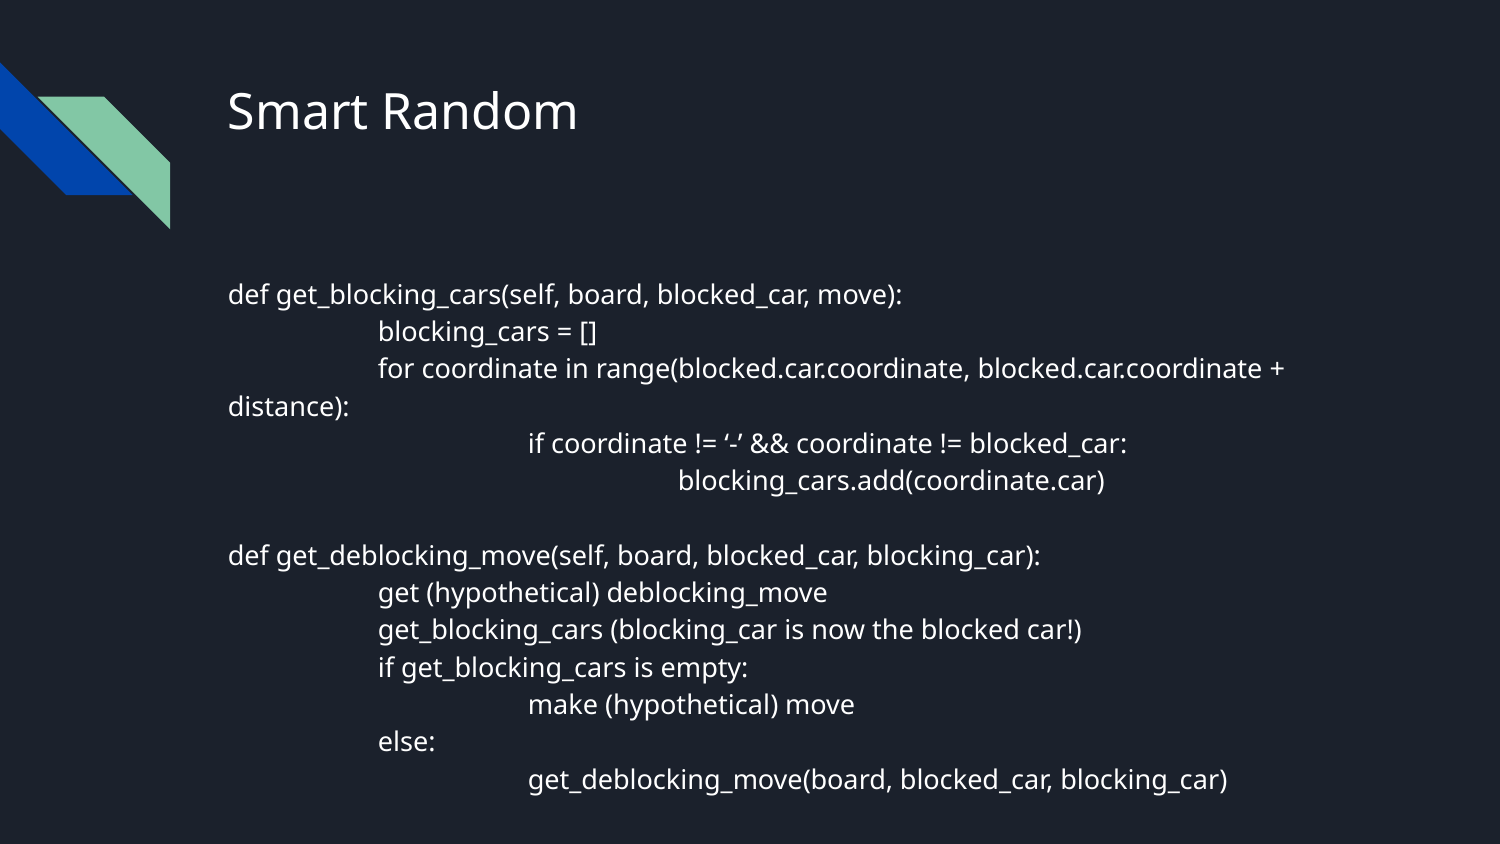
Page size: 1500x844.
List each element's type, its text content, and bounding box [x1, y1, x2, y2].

title Smart Random [212, 64, 1368, 215]
list def get_blocking_cars(self, board, blocked_car, move): blocking_cars = [] for coordinate in range(blocked.car.coordinate, blocked.car.coordinate + distance): if coordinate != ‘-’ && coordinate != blocked_car: blocking_cars.add(coordinate.car) def get_deblocking_move(self, board, blocked_car, blocking_car): get (hypothetical) deblocking_move get_blocking_cars (blocking_car is now the blocked car!) if get_blocking_cars is empty: make (hypothetical) move else: get_deblocking_move(board, blocked_car, blocking_car) [212, 257, 1368, 793]
